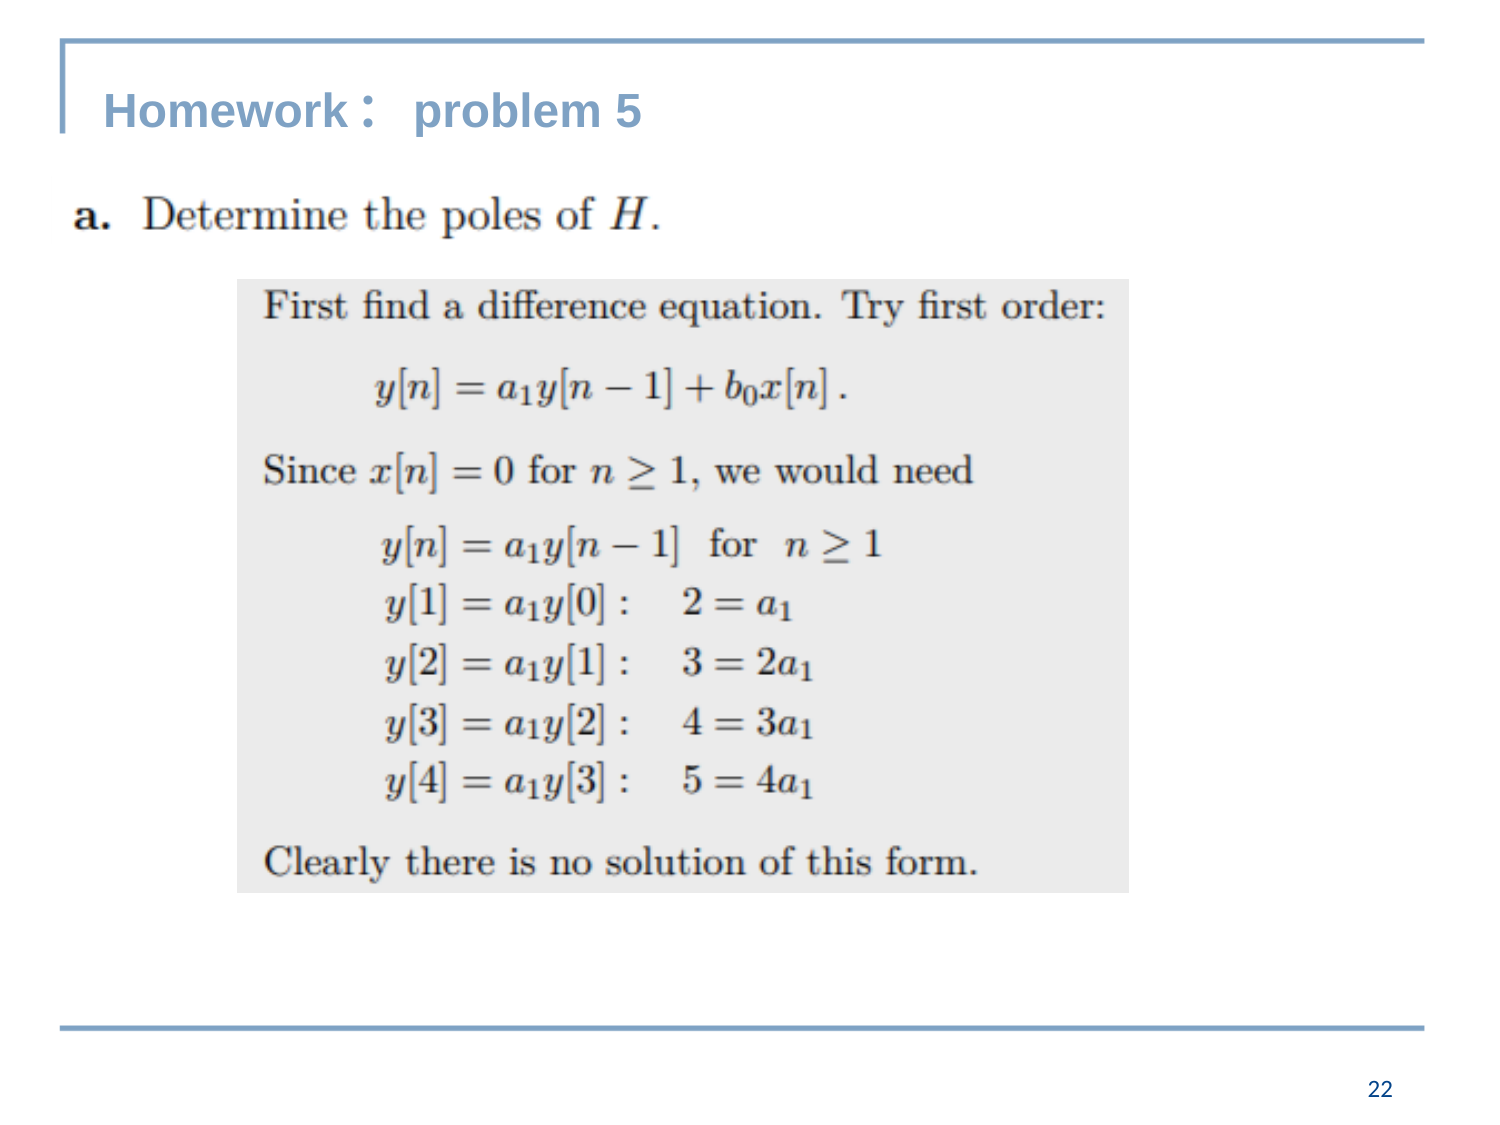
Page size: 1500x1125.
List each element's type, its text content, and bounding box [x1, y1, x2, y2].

title Homework：problem 5 [88, 77, 1081, 146]
slide_number 21 [1070, 1057, 1409, 1118]
picture [0, 0, 1500, 1125]
